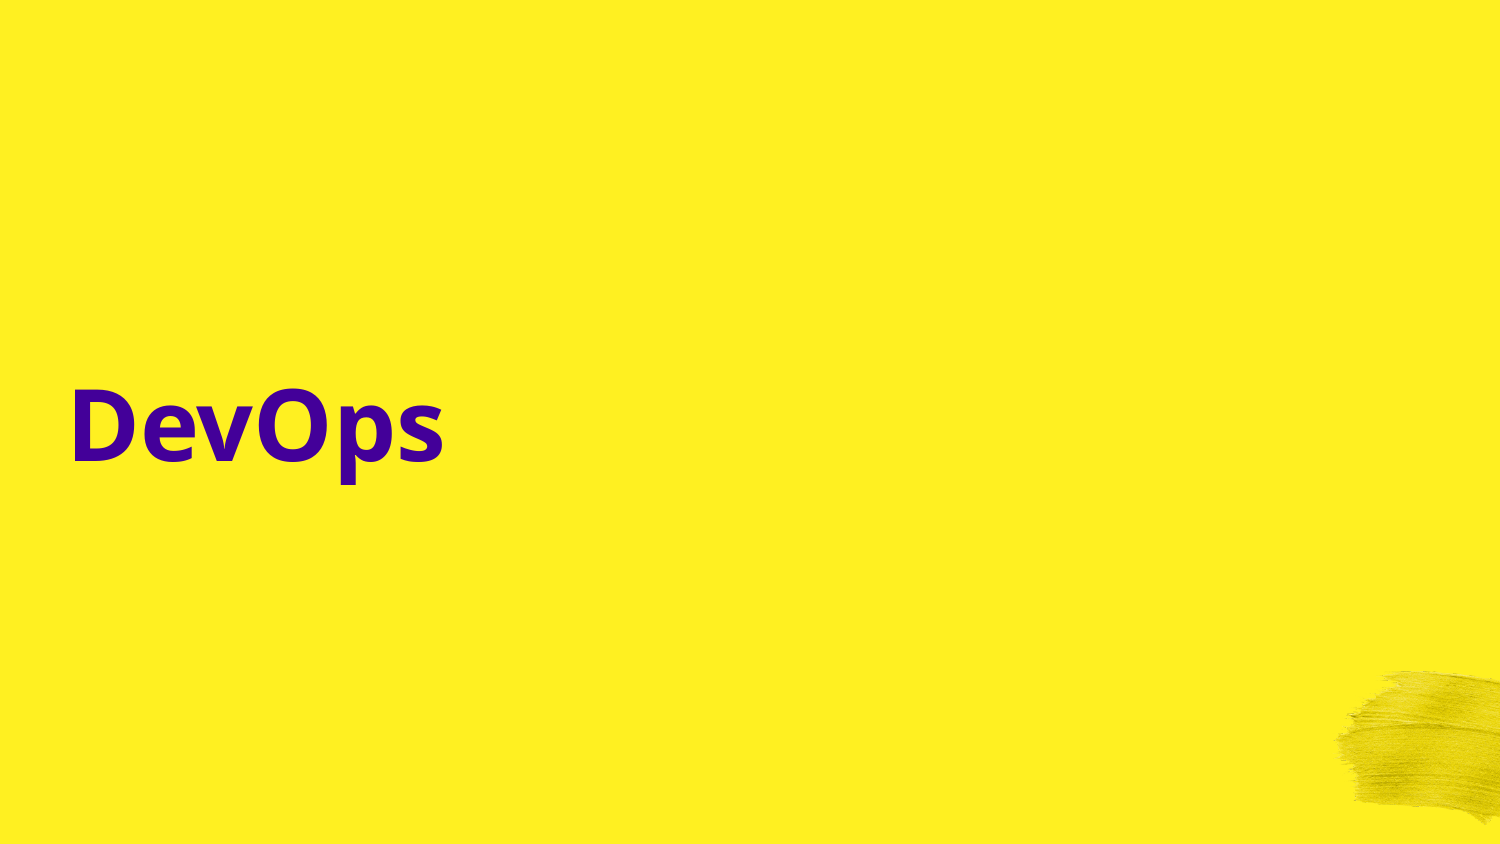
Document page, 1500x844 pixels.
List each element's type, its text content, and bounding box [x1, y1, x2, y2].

title DevOps [51, 221, 1383, 623]
picture [1316, 616, 1500, 844]
